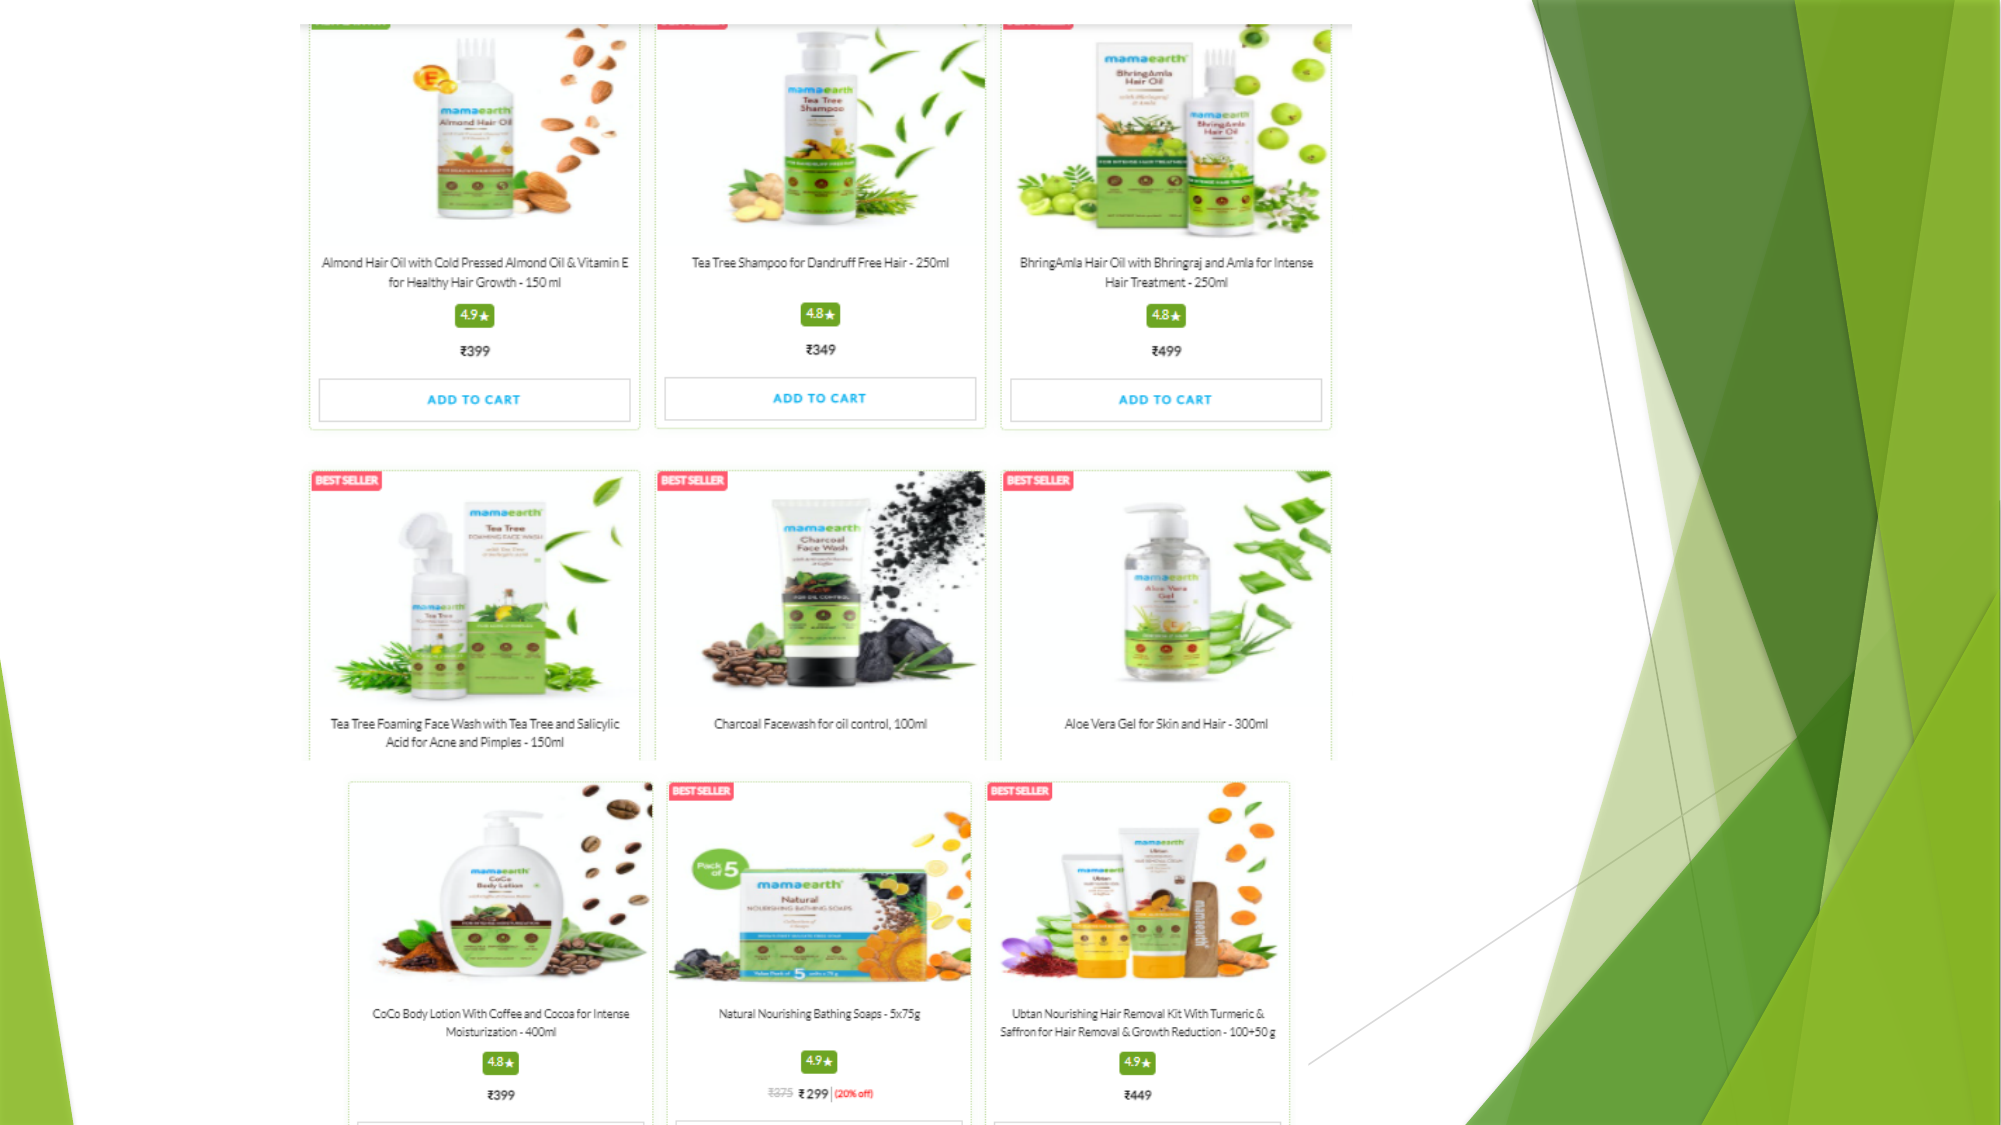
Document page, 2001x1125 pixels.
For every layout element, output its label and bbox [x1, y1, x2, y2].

picture [299, 23, 1353, 1125]
